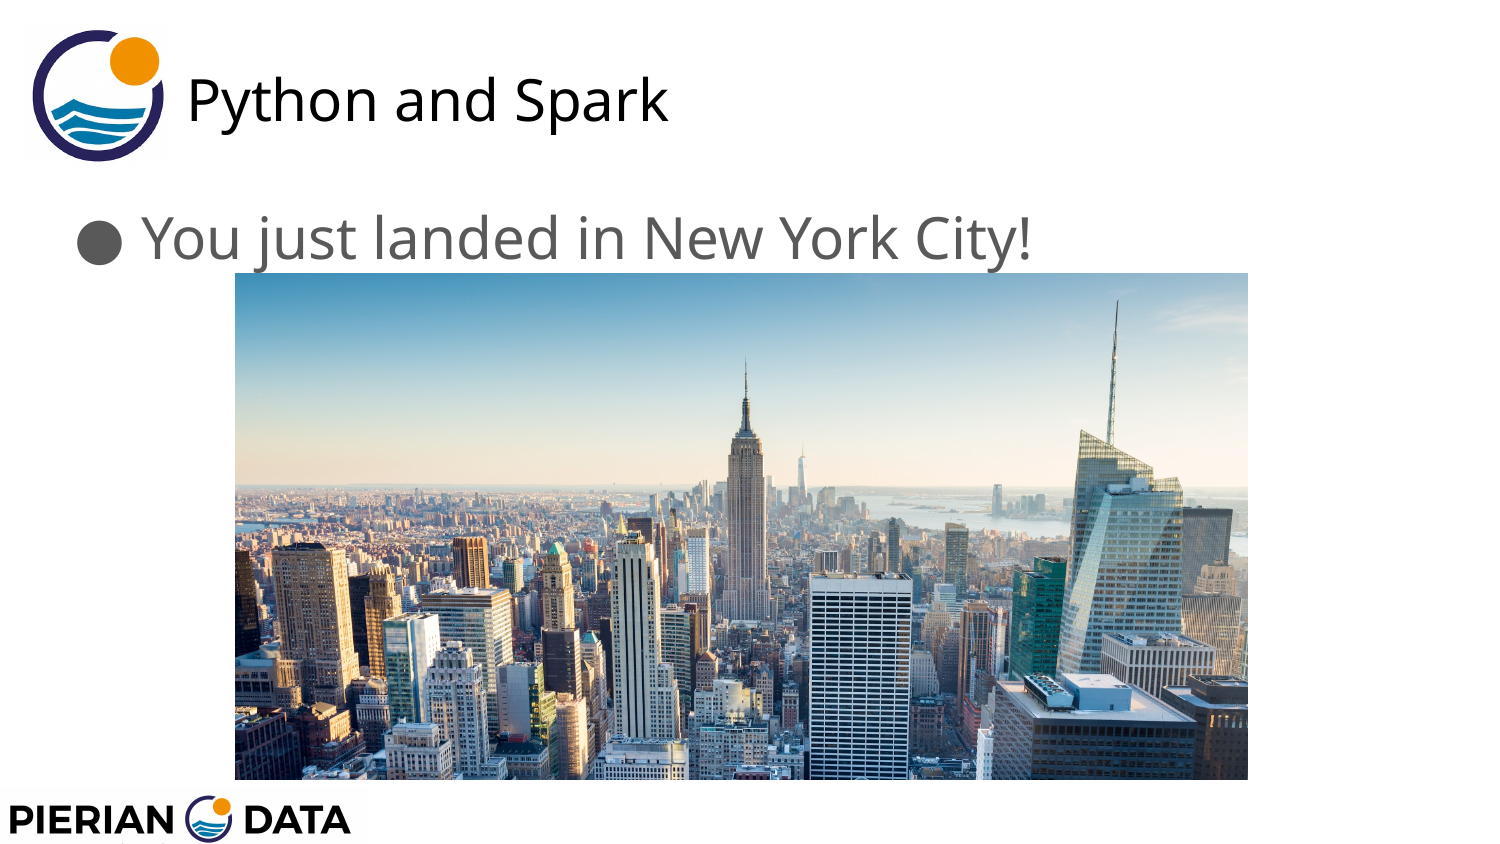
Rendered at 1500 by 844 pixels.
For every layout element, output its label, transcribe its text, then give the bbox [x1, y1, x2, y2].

picture [0, 787, 368, 844]
list You just landed in New York City! [51, 175, 1449, 736]
picture [24, 24, 172, 167]
picture [235, 273, 1248, 780]
title Python and Spark [176, 48, 1449, 143]
